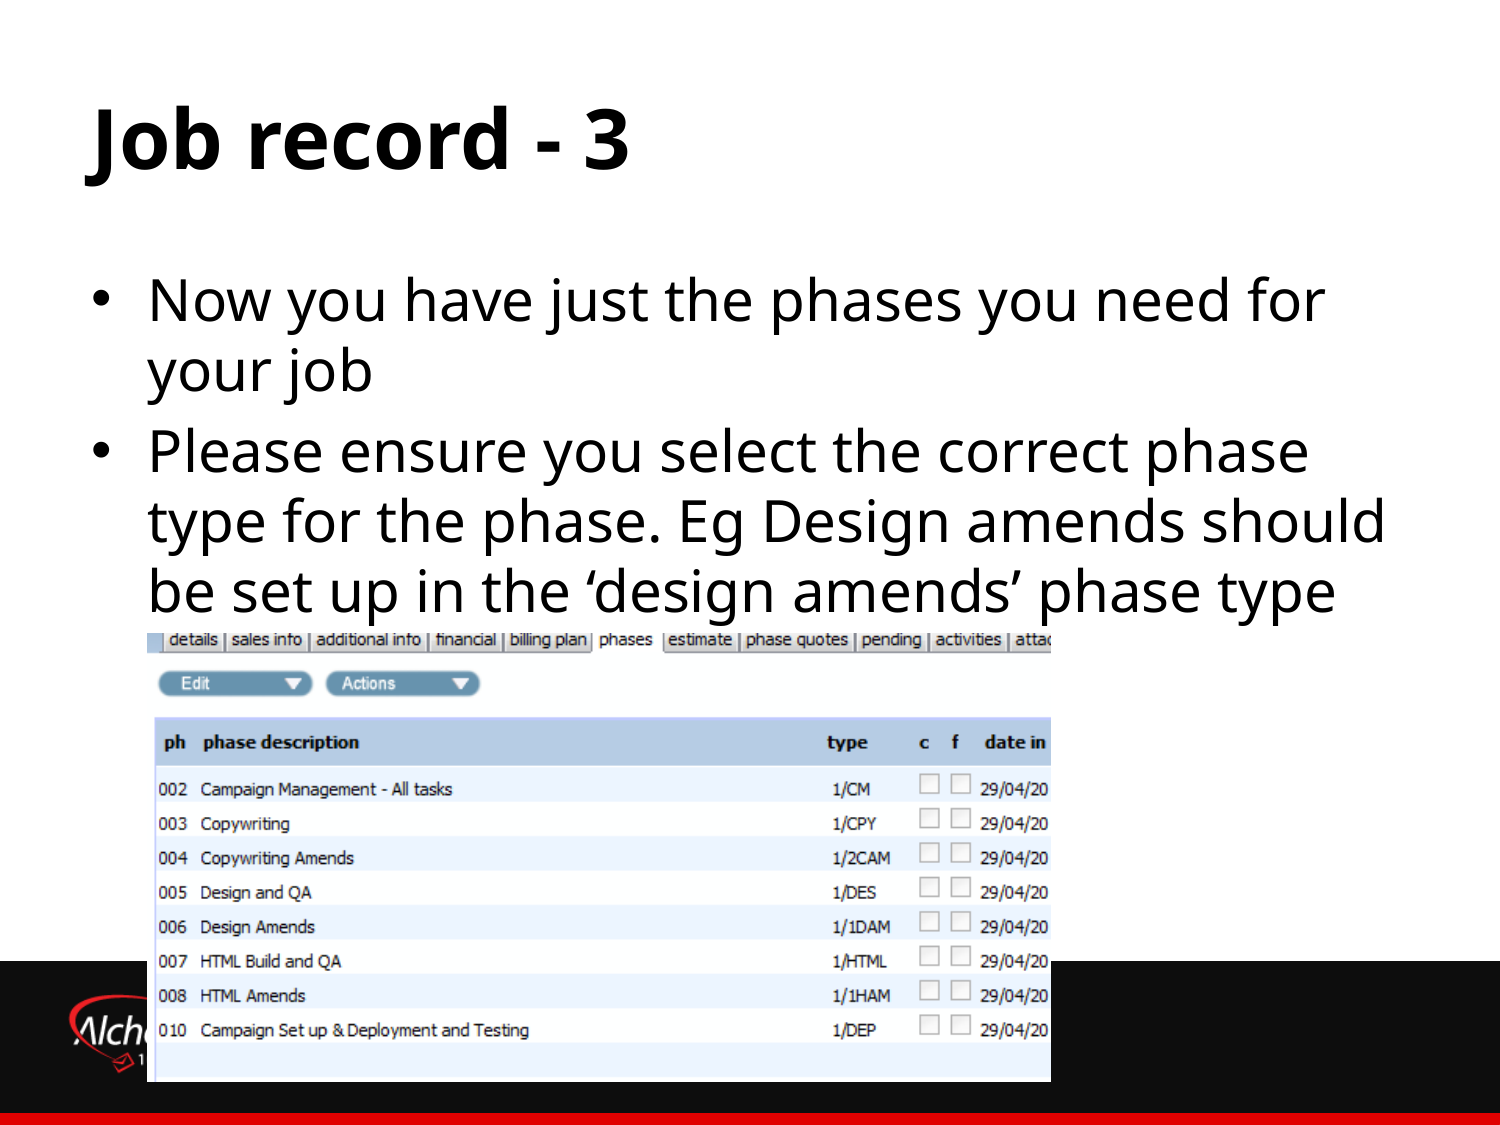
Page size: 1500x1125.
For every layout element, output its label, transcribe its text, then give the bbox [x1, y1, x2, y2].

list Now you have just the phases you need for your job Please ensure you select the correct phase type for the phase. Eg Design amends should be set up in the ‘design amends’ phase type [76, 255, 1424, 882]
picture [41, 633, 1051, 1094]
title Job record - 3 [76, 42, 1427, 231]
